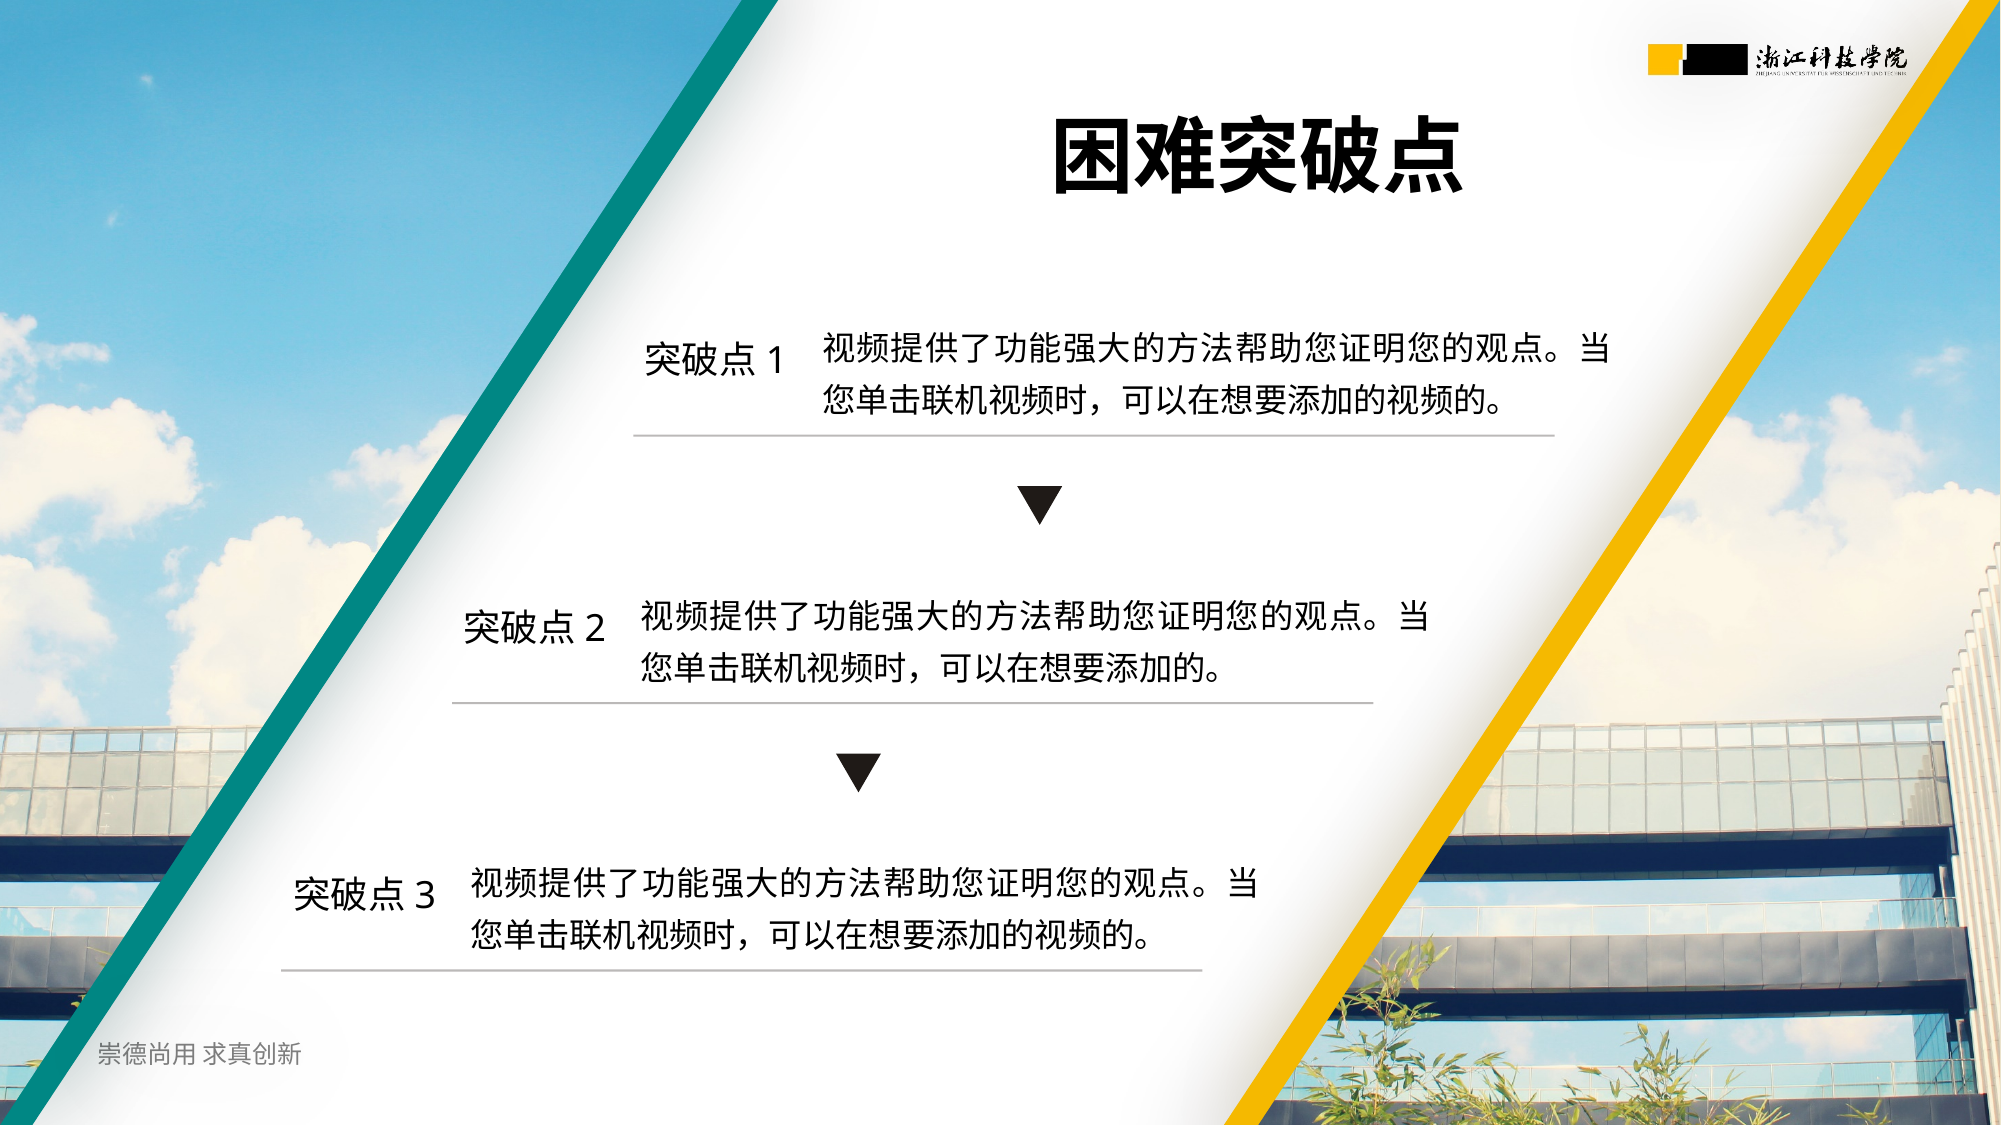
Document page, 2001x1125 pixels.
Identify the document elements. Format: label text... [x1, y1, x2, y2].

picture [1258, 0, 2000, 1125]
text_box 困难突破点 [1035, 95, 1258, 211]
text_box [1015, 485, 1065, 527]
text_box 视频提供了功能强大的方法帮助您证明您的观点。当您单击联机视频时，可以在想要添加的视频的。 [742, 842, 1258, 962]
text_box 视频提供了功能强大的方法帮助您证明您的观点。当您单击联机视频时，可以在想要添加的视频的。 [822, 307, 1258, 427]
text_box [834, 752, 883, 795]
picture [0, 0, 742, 1125]
text_box 突破点1 [742, 328, 802, 389]
text_box 视频提供了功能强大的方法帮助您证明您的观点。当您单击联机视频时，可以在想要添加的。 [742, 575, 1258, 694]
